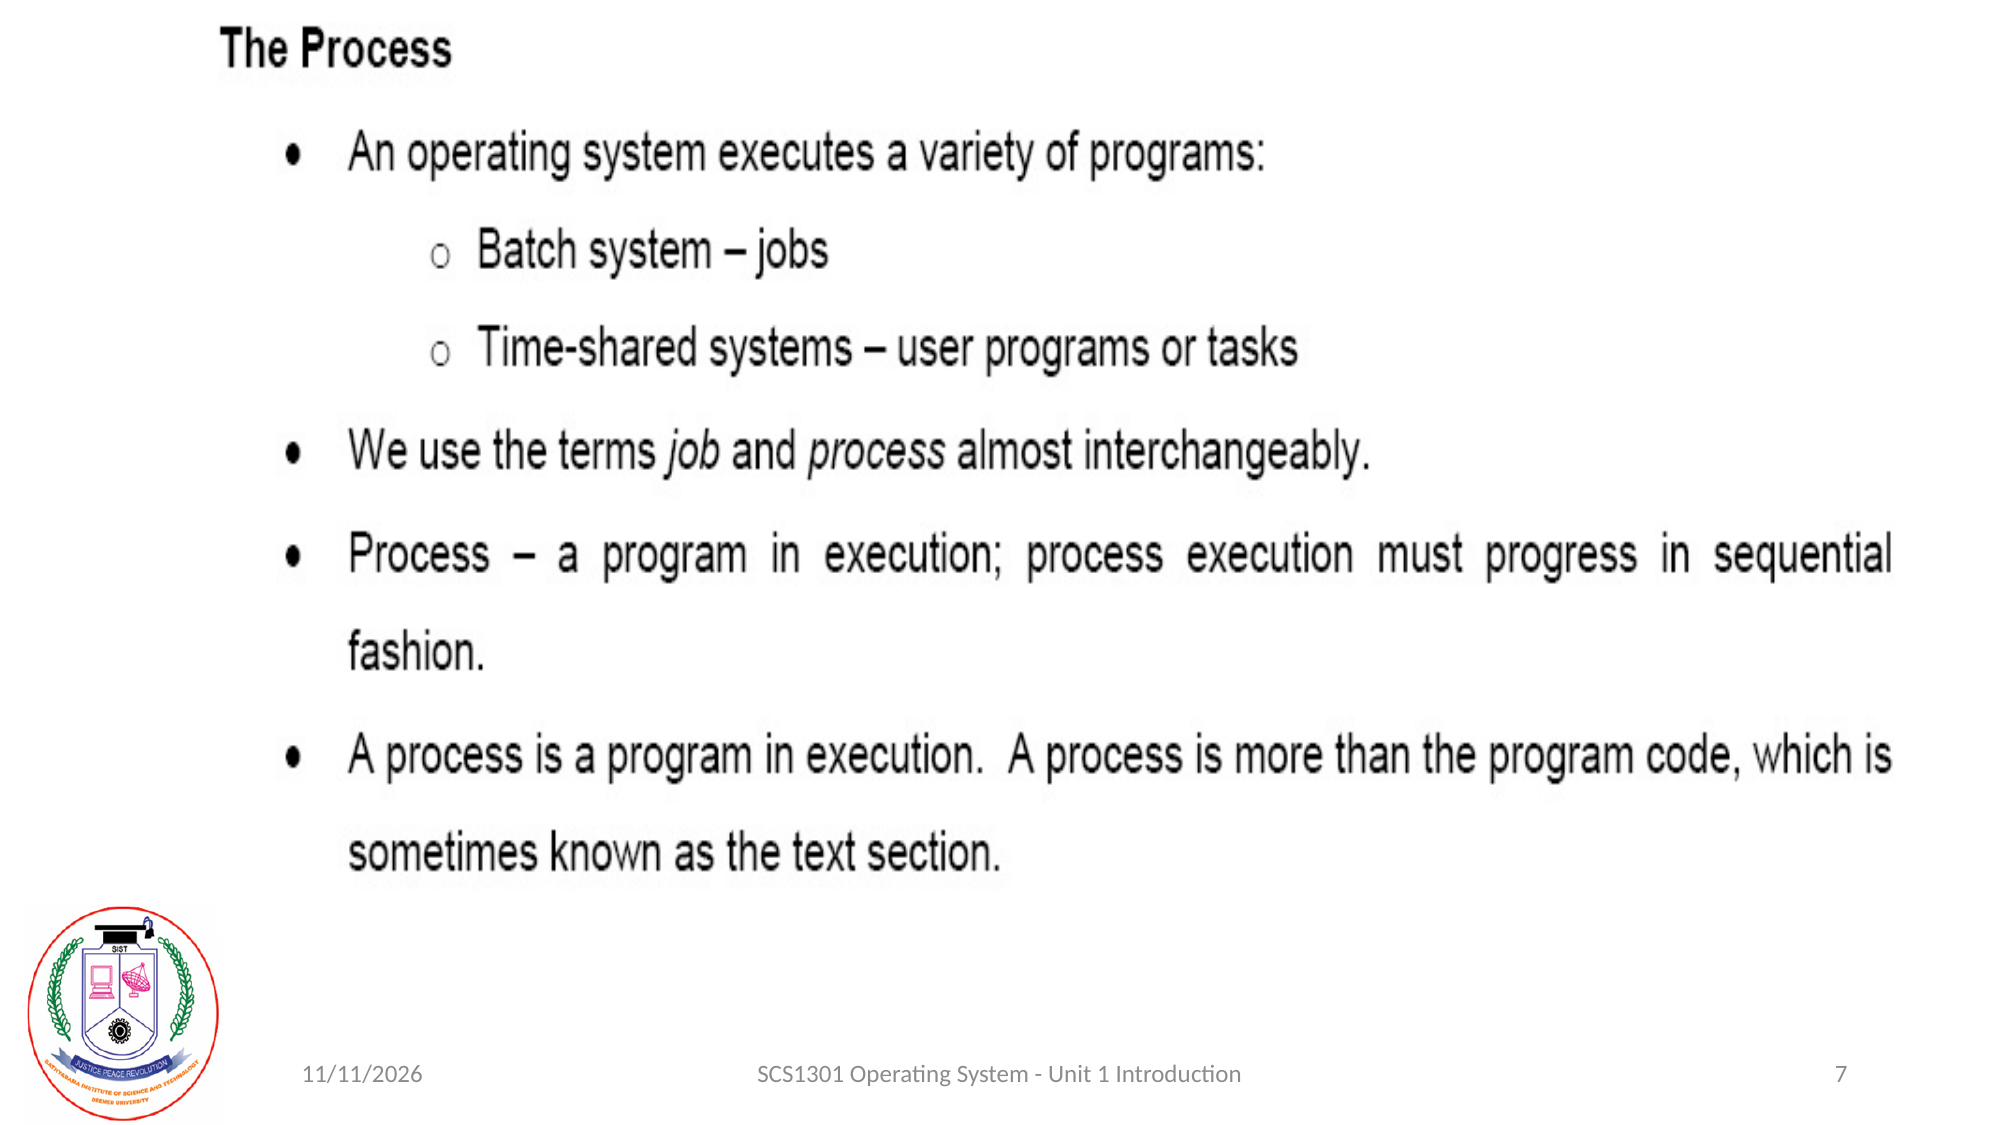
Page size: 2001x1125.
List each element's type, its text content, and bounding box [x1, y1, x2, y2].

picture [24, 22, 1919, 1125]
footer SCS1301 Operating System - Unit 1 Introduction [662, 1042, 1338, 1103]
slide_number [137, 1042, 588, 1103]
slide_number 7 [1412, 1042, 1863, 1103]
